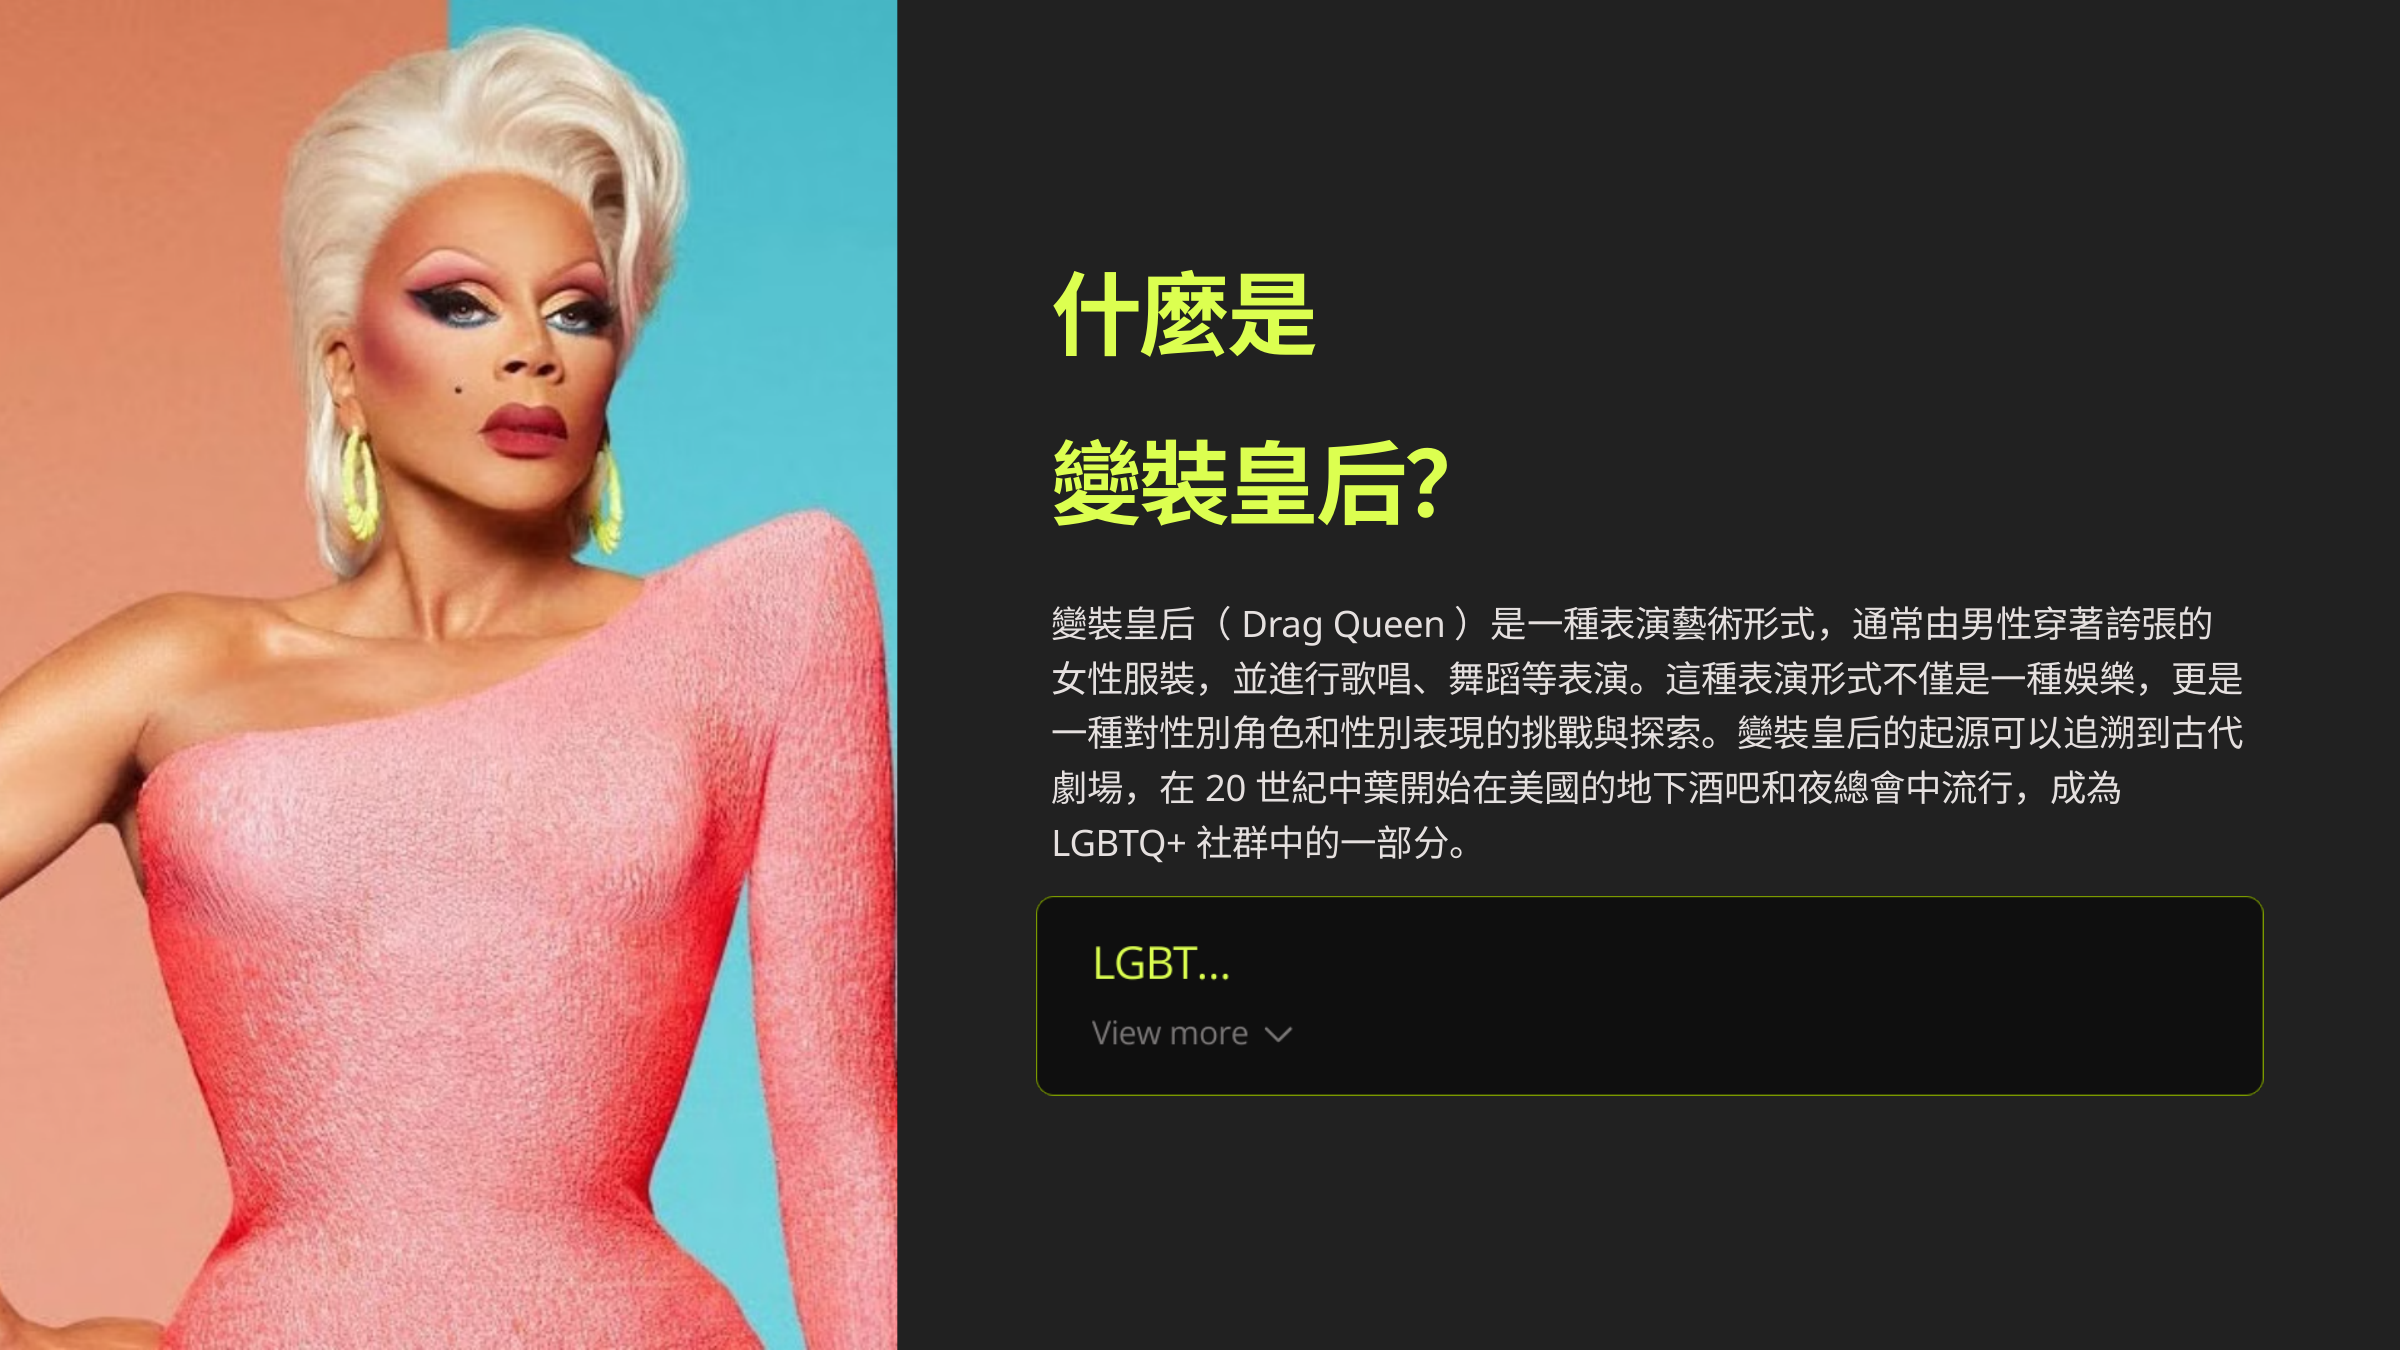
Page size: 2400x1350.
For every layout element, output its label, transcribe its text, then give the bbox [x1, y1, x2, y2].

text_box 變裝皇后？ [1036, 413, 1948, 528]
text_box [899, 0, 2400, 1350]
picture [1036, 896, 2264, 1096]
text_box 什麼是 [1036, 245, 1948, 360]
picture [0, 0, 899, 1350]
text_box 變裝皇后（Drag Queen）是一種表演藝術形式，通常由男性穿著誇張的女性服裝，並進行歌唱、舞蹈等表演。這種表演形式不僅是一種娛樂，更是一種對性別角色和性別表現的挑戰與探索。變裝皇后的起源可以追溯到古代劇場，在20世紀中葉開始在美國的地下酒吧和夜總會中流行，成為LGBTQ+社群中的一部分。 [1036, 582, 2264, 856]
